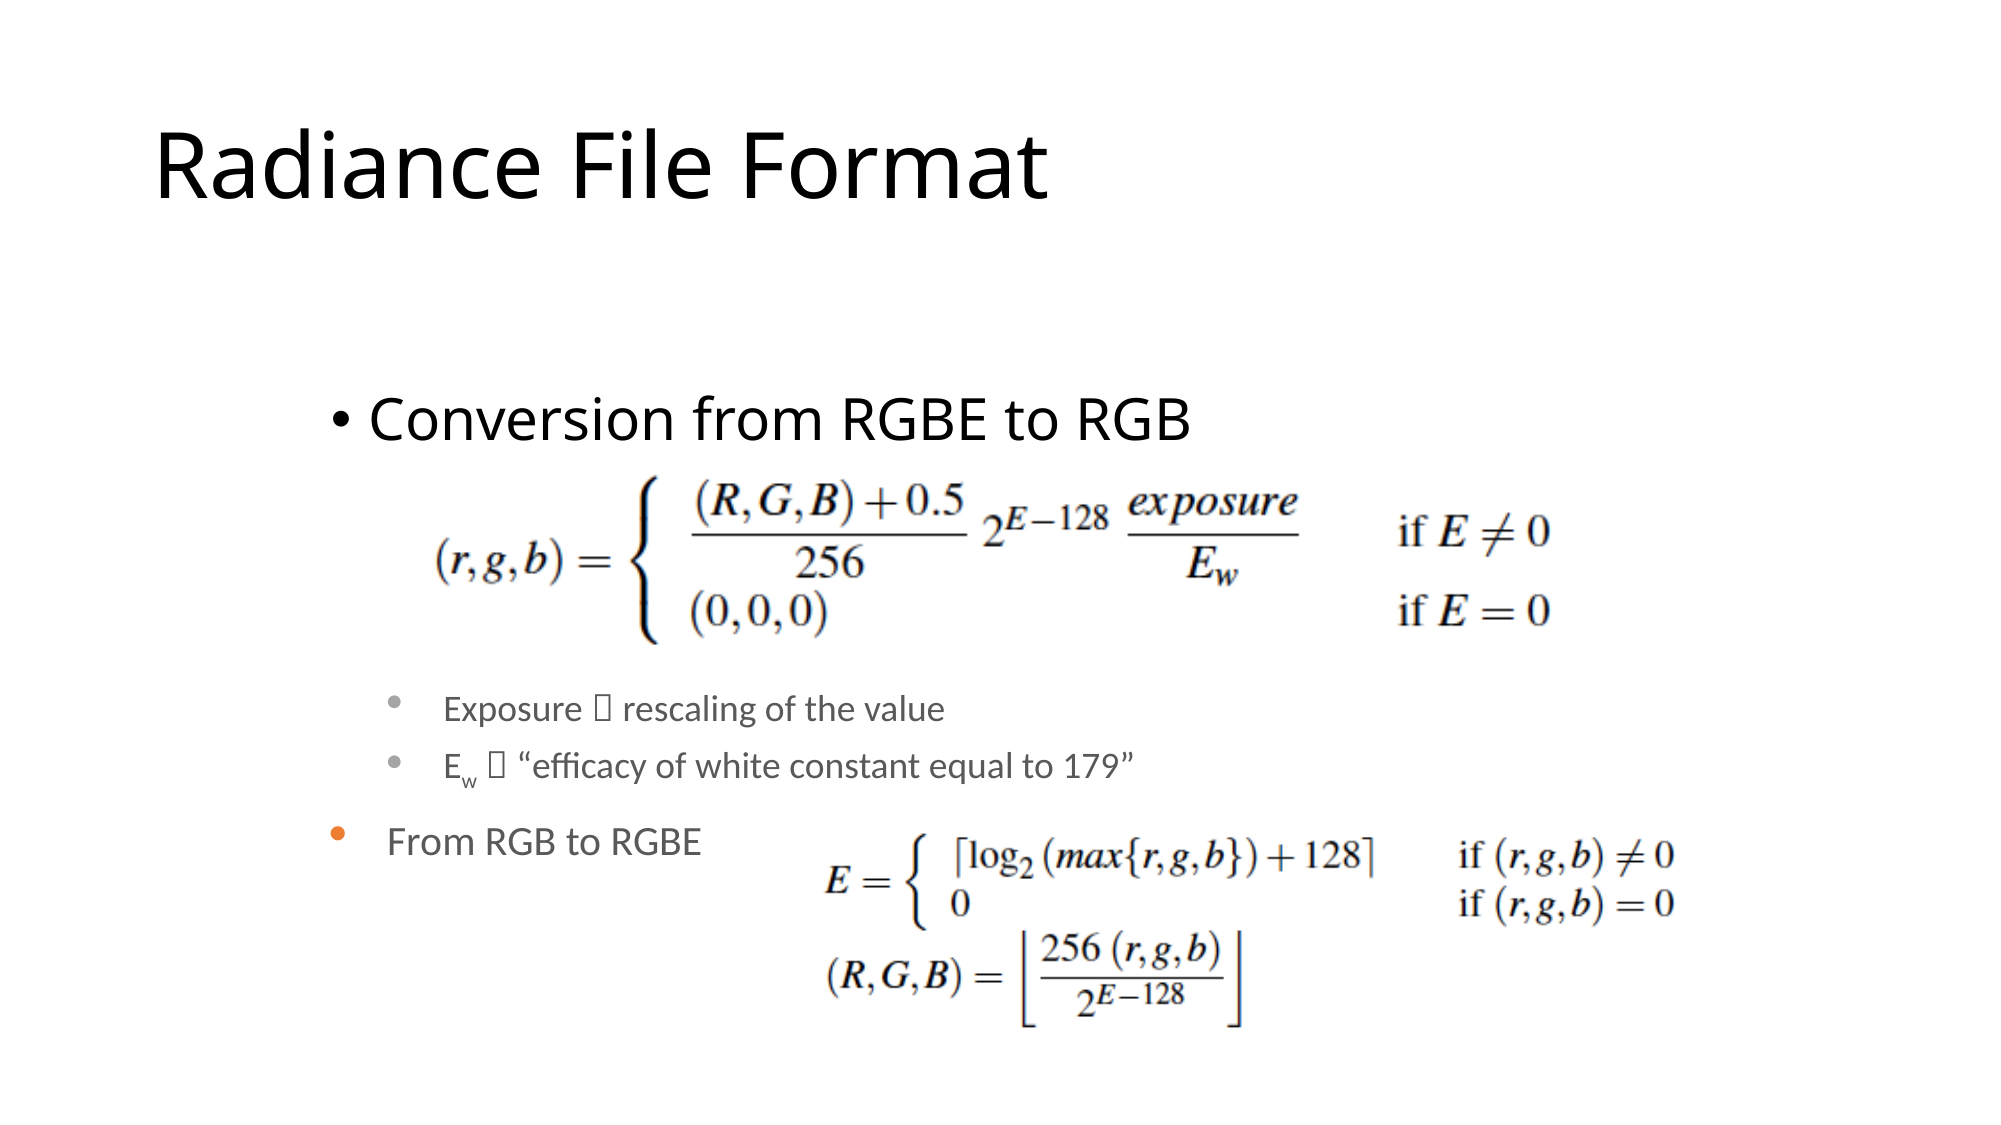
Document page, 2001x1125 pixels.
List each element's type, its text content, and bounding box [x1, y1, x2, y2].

list Conversion from RGBE to RGB [315, 382, 1565, 466]
title Radiance File Format [137, 59, 1863, 278]
picture [776, 827, 1713, 1042]
picture [396, 457, 1604, 668]
text_box Exposure  rescaling of the value Ew  “efficacy of white constant equal to 179” From RGB to RGBE [315, 676, 1713, 880]
